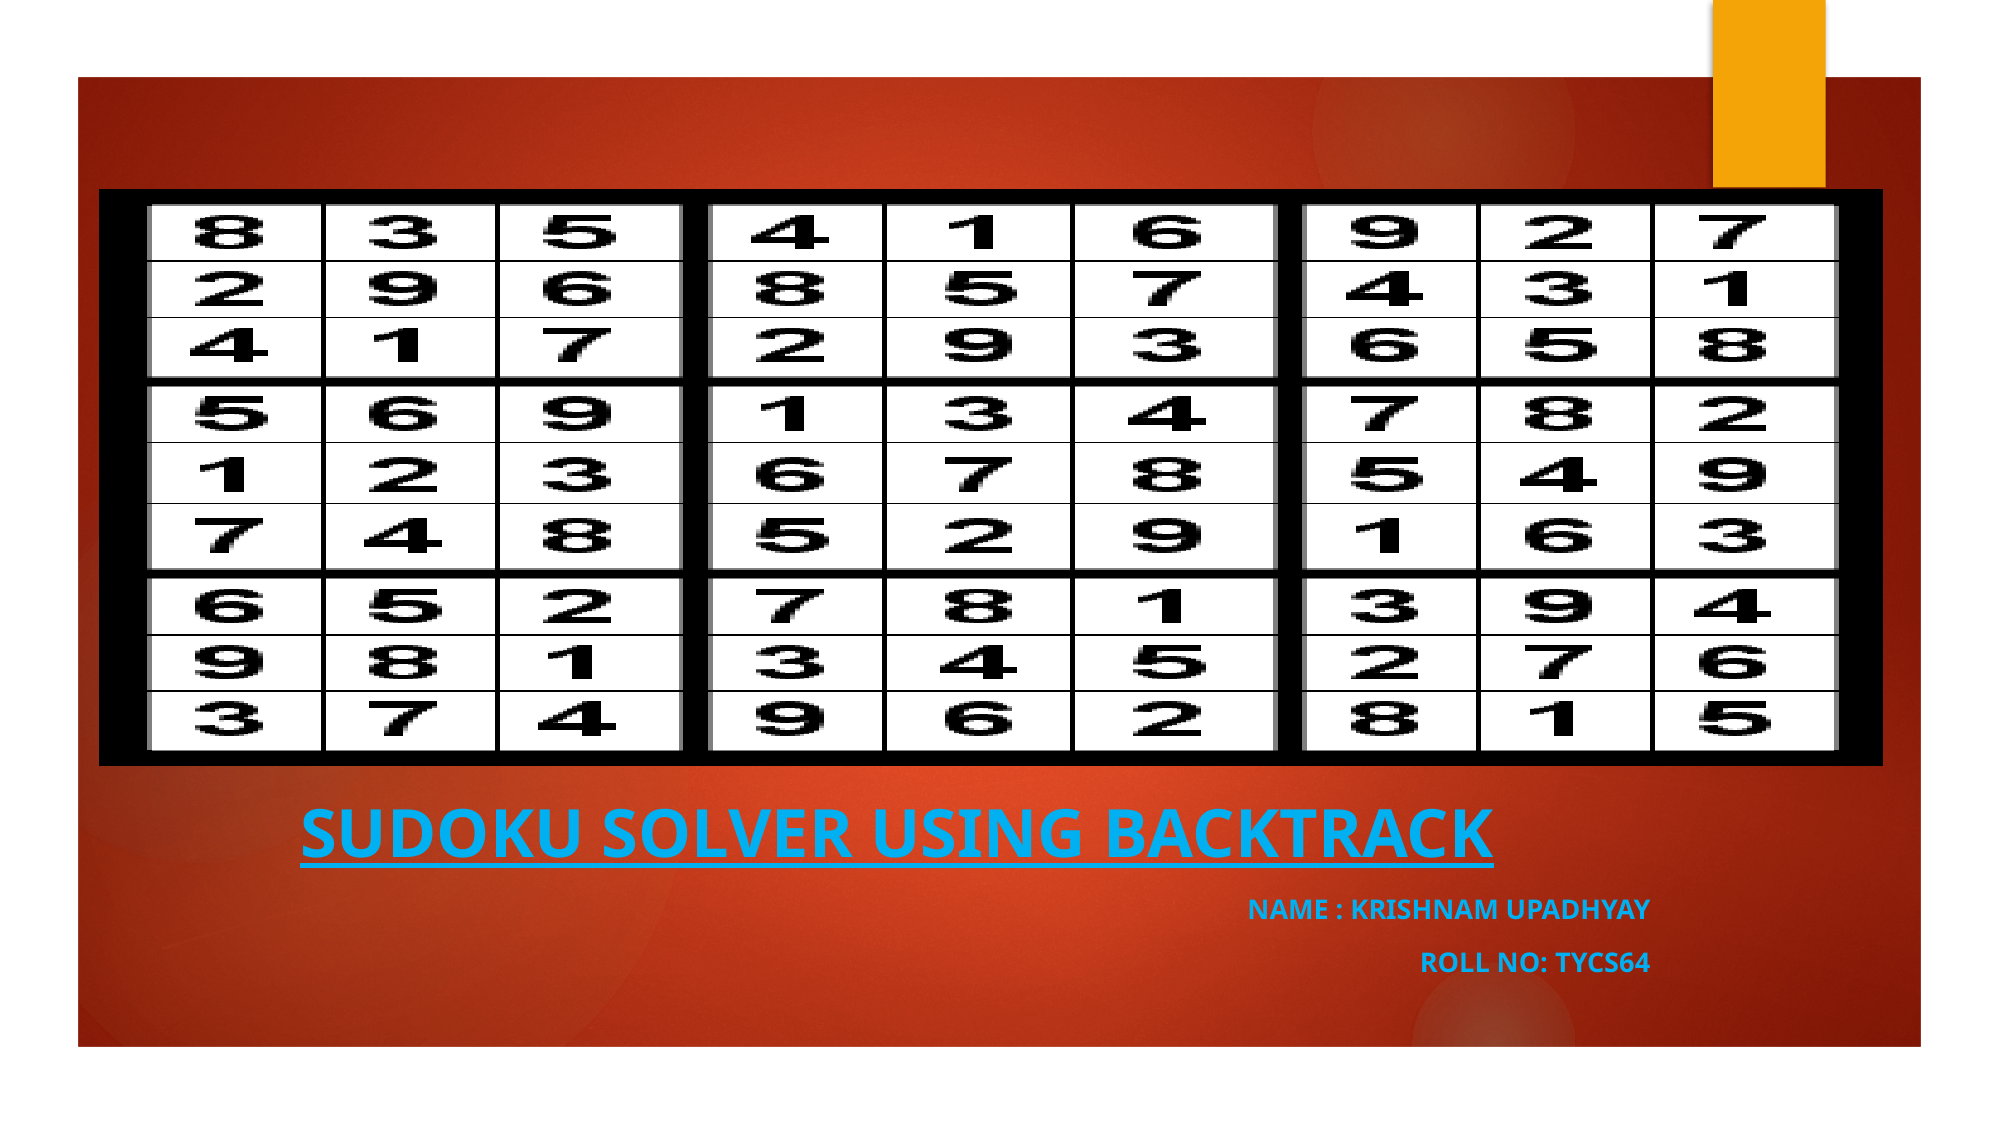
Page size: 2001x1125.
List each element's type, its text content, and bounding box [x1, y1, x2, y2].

subtitle SUDOKU SOLVER Using backtrack Name : Krishnam Upadhyay Roll No: tycs64 [189, 783, 1666, 1033]
picture [99, 189, 1883, 767]
